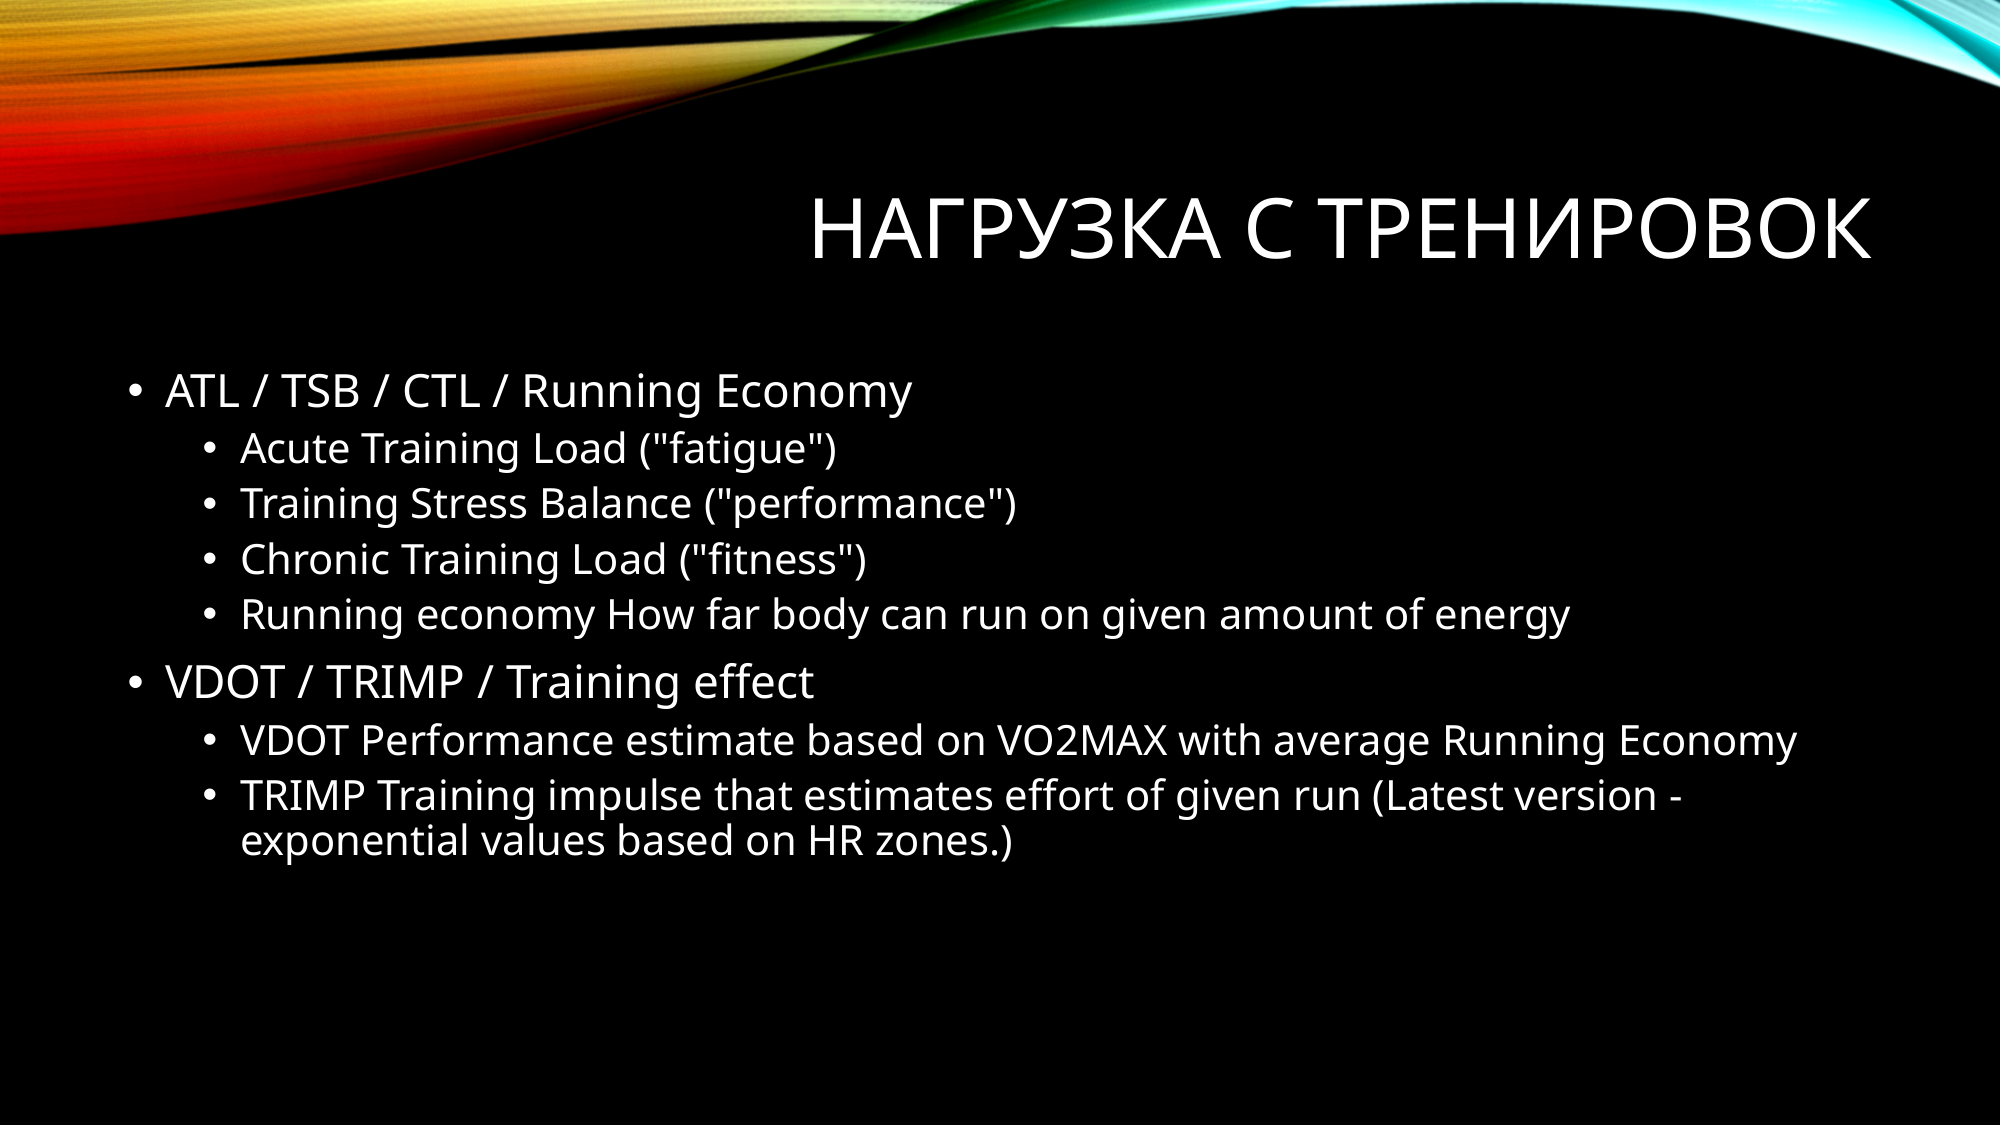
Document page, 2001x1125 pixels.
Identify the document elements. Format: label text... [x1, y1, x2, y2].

picture [0, 0, 2000, 237]
list ATL / TSB / CTL / Running Economy Acute Training Load ("fatigue") Training Stress Balance ("performance") Chronic Training Load ("fitness") Running economy How far body can run on given amount of energy VDOT / TRIMP / Training effect VDOT Performance estimate based on VO2MAX with average Running Economy TRIMP Training impulse that estimates effort of given run (Latest version - exponential values based on HR zones.) [112, 360, 1888, 1021]
title Нагрузка с тренировок [474, 125, 1888, 338]
